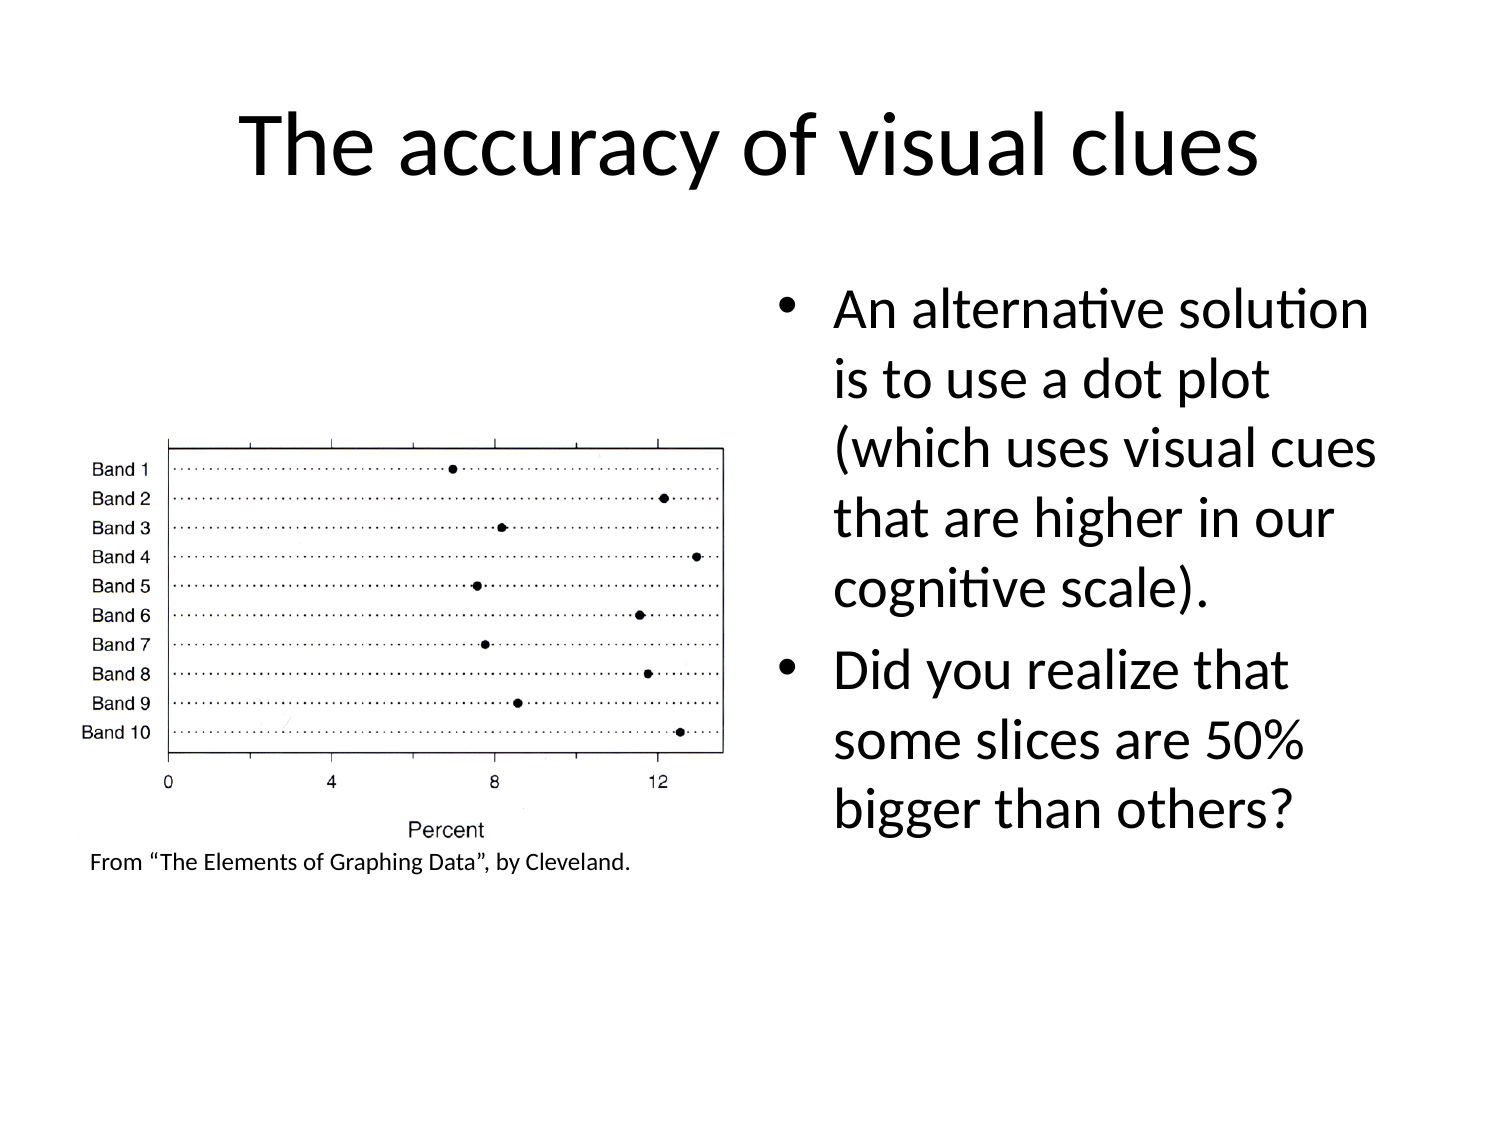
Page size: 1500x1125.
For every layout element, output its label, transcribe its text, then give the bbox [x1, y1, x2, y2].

title The accuracy of visual clues [75, 45, 1425, 233]
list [74, 262, 738, 1006]
list An alternative solution is to use a dot plot (which uses visual cues that are higher in our cognitive scale). Did you realize that some slices are 50% bigger than others? [762, 262, 1425, 1005]
